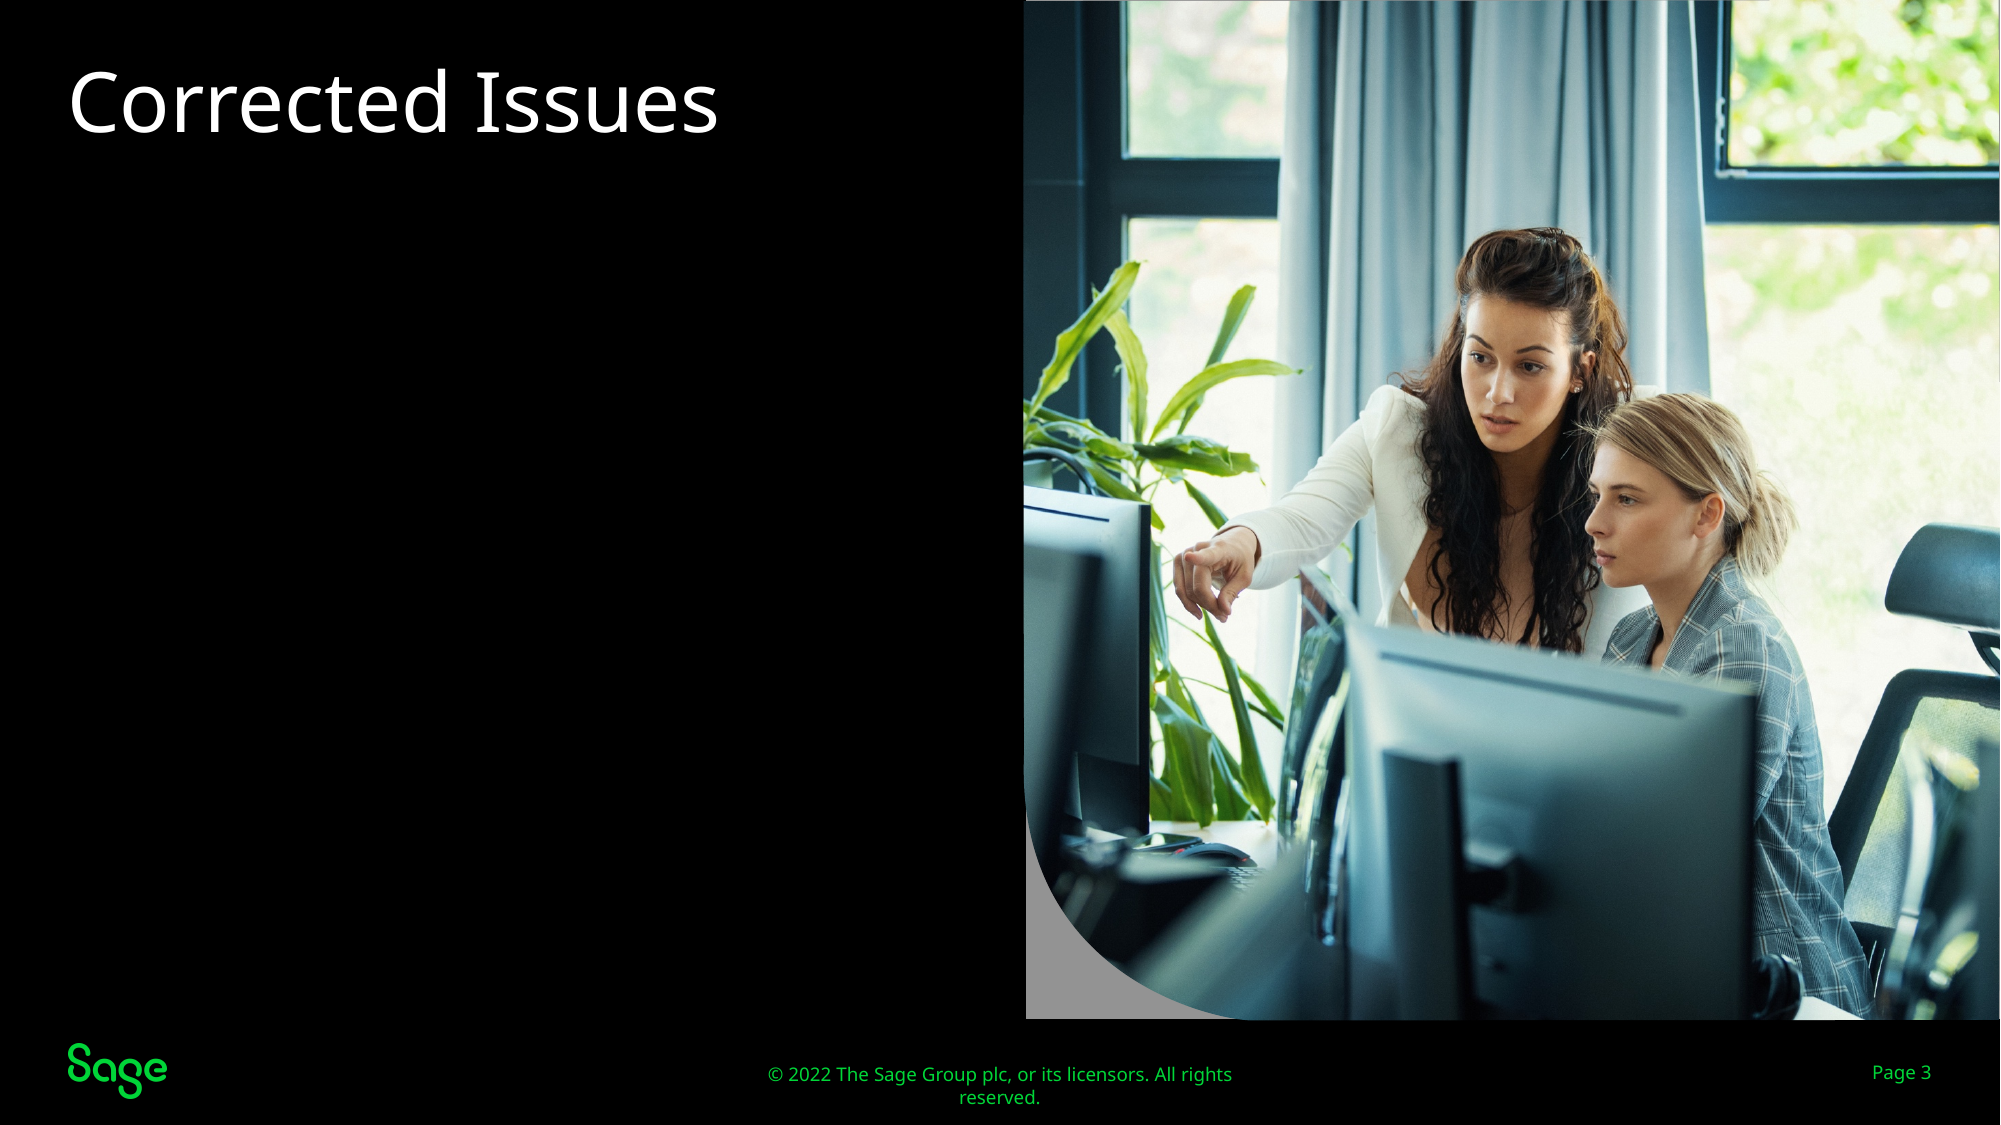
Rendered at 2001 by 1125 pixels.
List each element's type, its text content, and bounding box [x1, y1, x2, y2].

title Corrected Issues [67, 49, 907, 147]
slide_number Page 3 [1809, 1043, 1947, 1104]
picture [1023, 0, 2000, 1021]
picture [68, 1043, 167, 1099]
